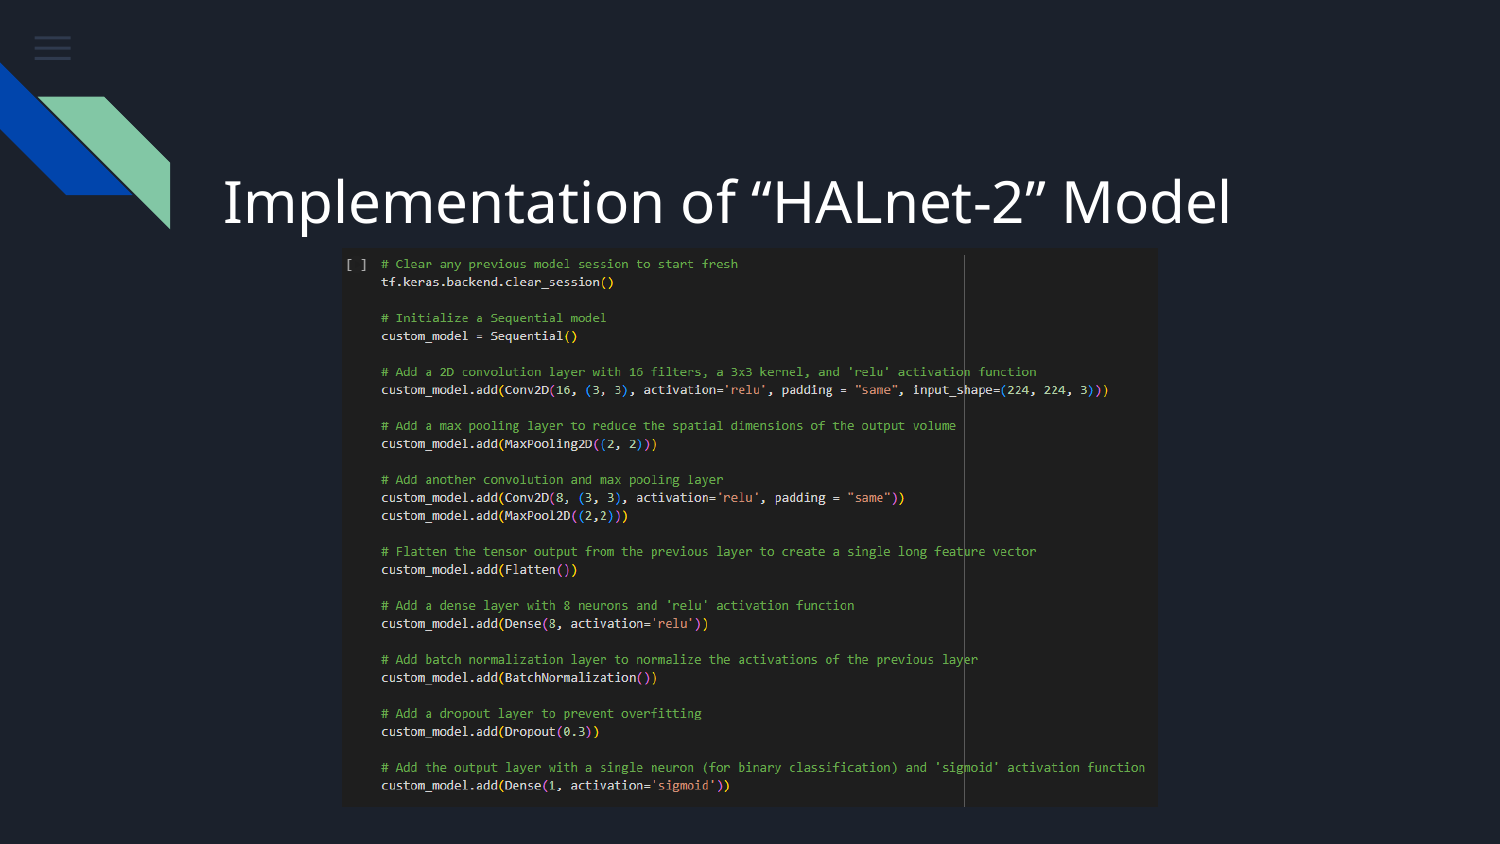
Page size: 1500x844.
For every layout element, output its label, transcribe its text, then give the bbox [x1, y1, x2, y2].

title Implementation of “HALnet-2” Model [208, 150, 1411, 249]
picture [342, 248, 1158, 808]
